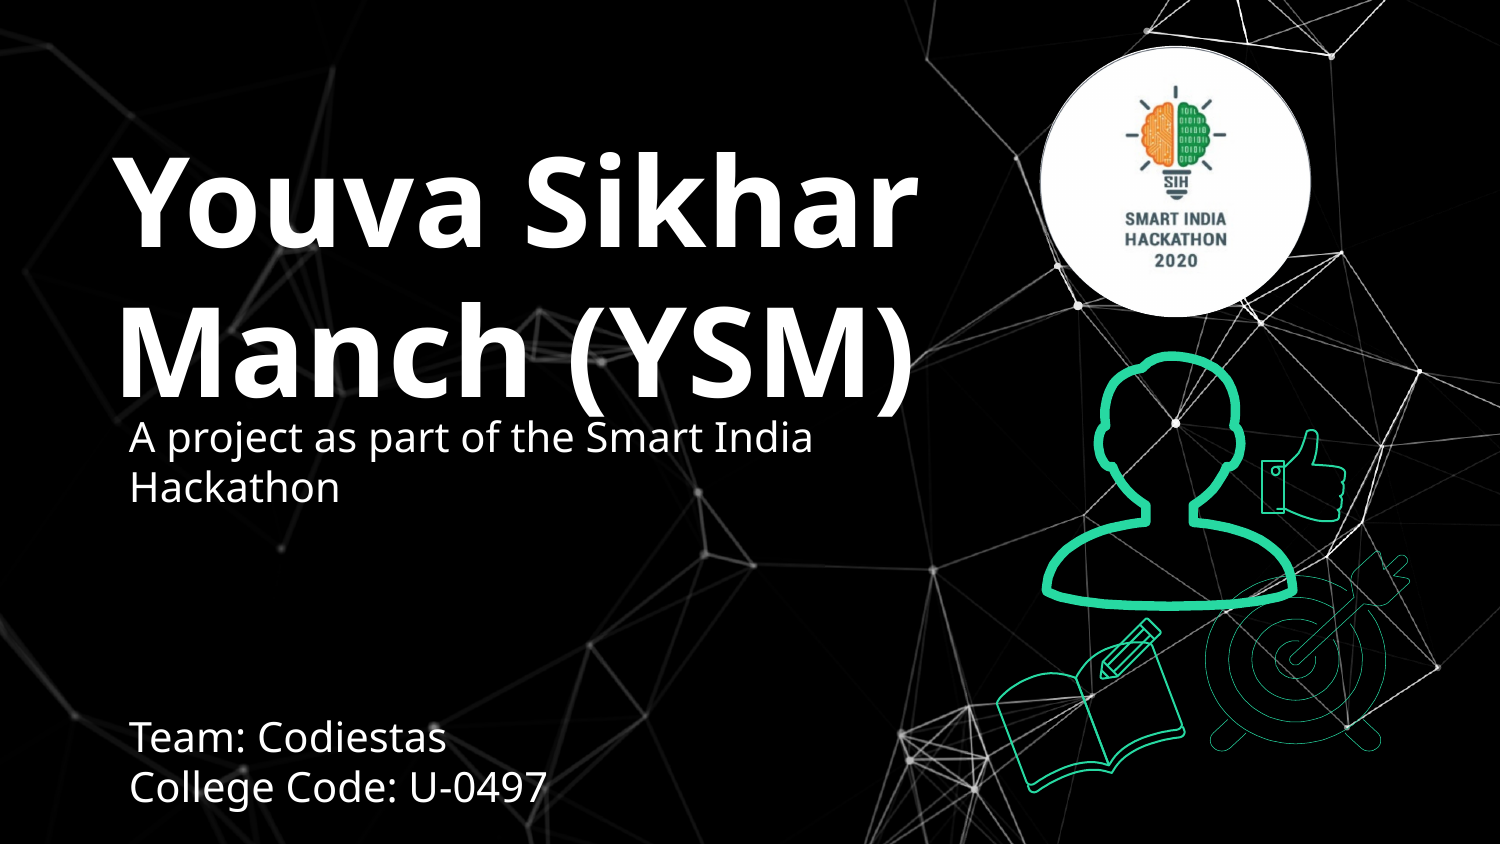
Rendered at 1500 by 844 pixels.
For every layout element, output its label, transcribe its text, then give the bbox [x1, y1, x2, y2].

picture [0, 0, 1500, 844]
title Youva Sikhar Manch (YSM) [112, 122, 1034, 313]
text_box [1204, 550, 1410, 752]
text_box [1100, 618, 1161, 657]
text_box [1007, 658, 1174, 778]
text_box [1262, 429, 1346, 522]
text_box A project as part of the Smart India Hackathon Team: Codiestas College Code: U-0497 [114, 403, 998, 819]
